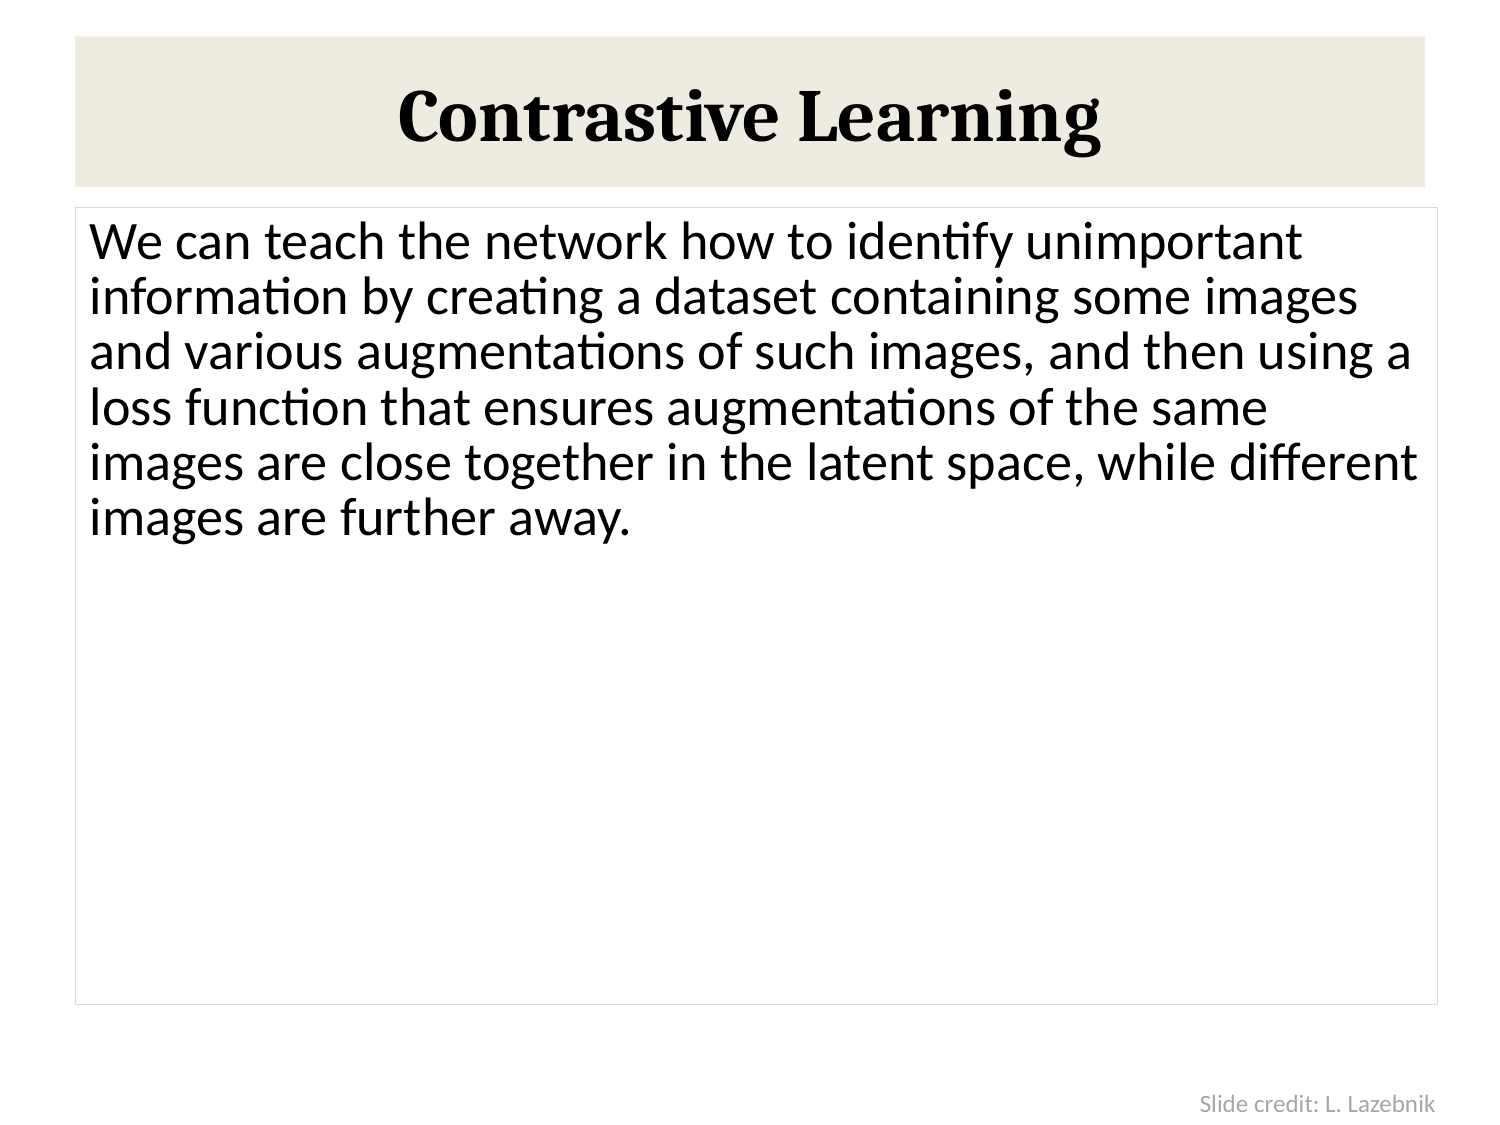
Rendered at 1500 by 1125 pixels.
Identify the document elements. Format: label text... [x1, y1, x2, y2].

text_box We can teach the network how to identify unimportant information by creating a dataset containing some images and various augmentations of such images, and then using a loss function that ensures augmentations of the same images are close together in the latent space, while different images are further away. [75, 207, 1438, 1005]
text_box Contrastive Learning [75, 36, 1425, 187]
text_box Slide credit: L. Lazebnik [1185, 1079, 1500, 1125]
